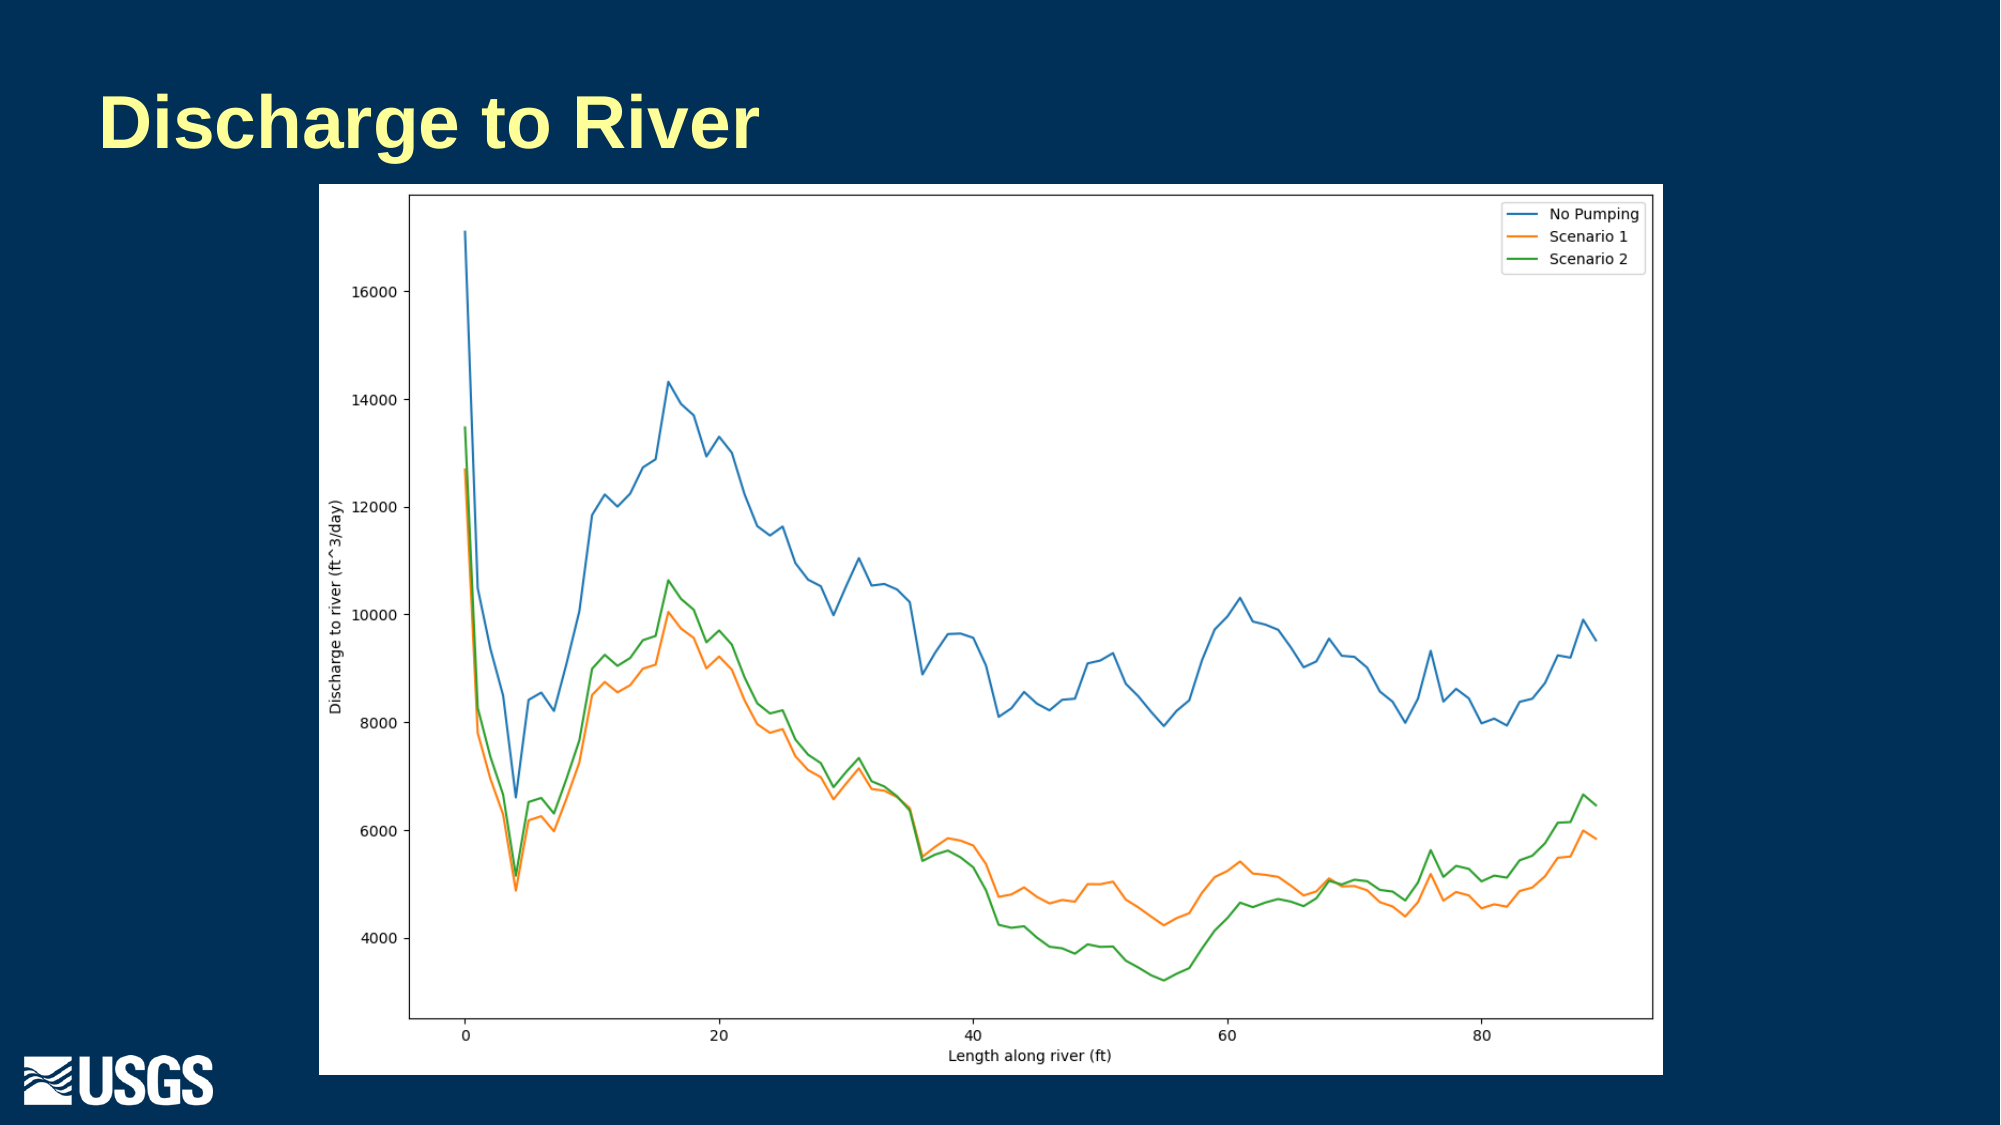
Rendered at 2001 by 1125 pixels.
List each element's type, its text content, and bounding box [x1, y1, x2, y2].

title Discharge to River [83, 24, 1900, 213]
picture [319, 184, 1663, 1076]
